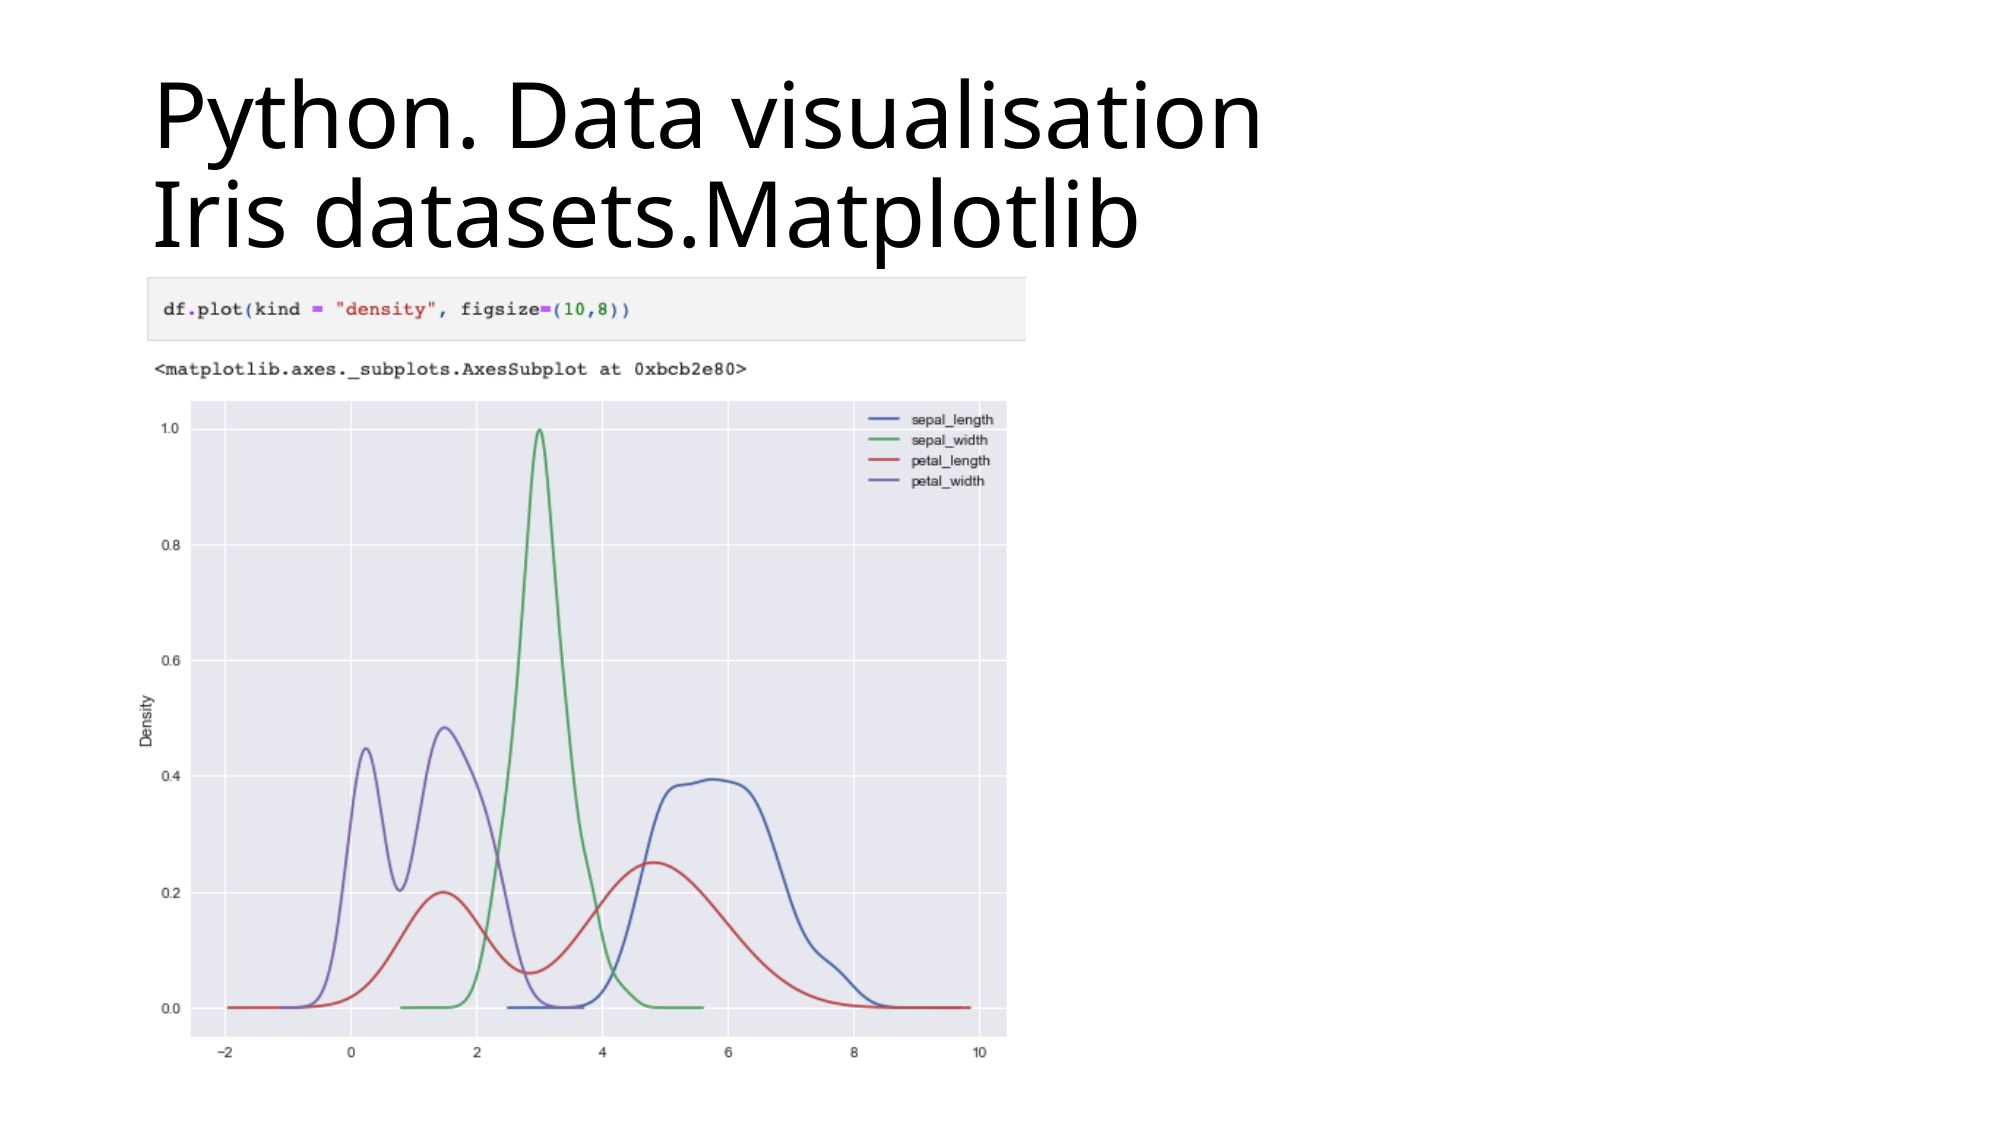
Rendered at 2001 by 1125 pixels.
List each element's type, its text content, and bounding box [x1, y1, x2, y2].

picture [137, 277, 1026, 1078]
title Python. Data visualisation Iris datasets.Matplotlib [137, 59, 1863, 278]
